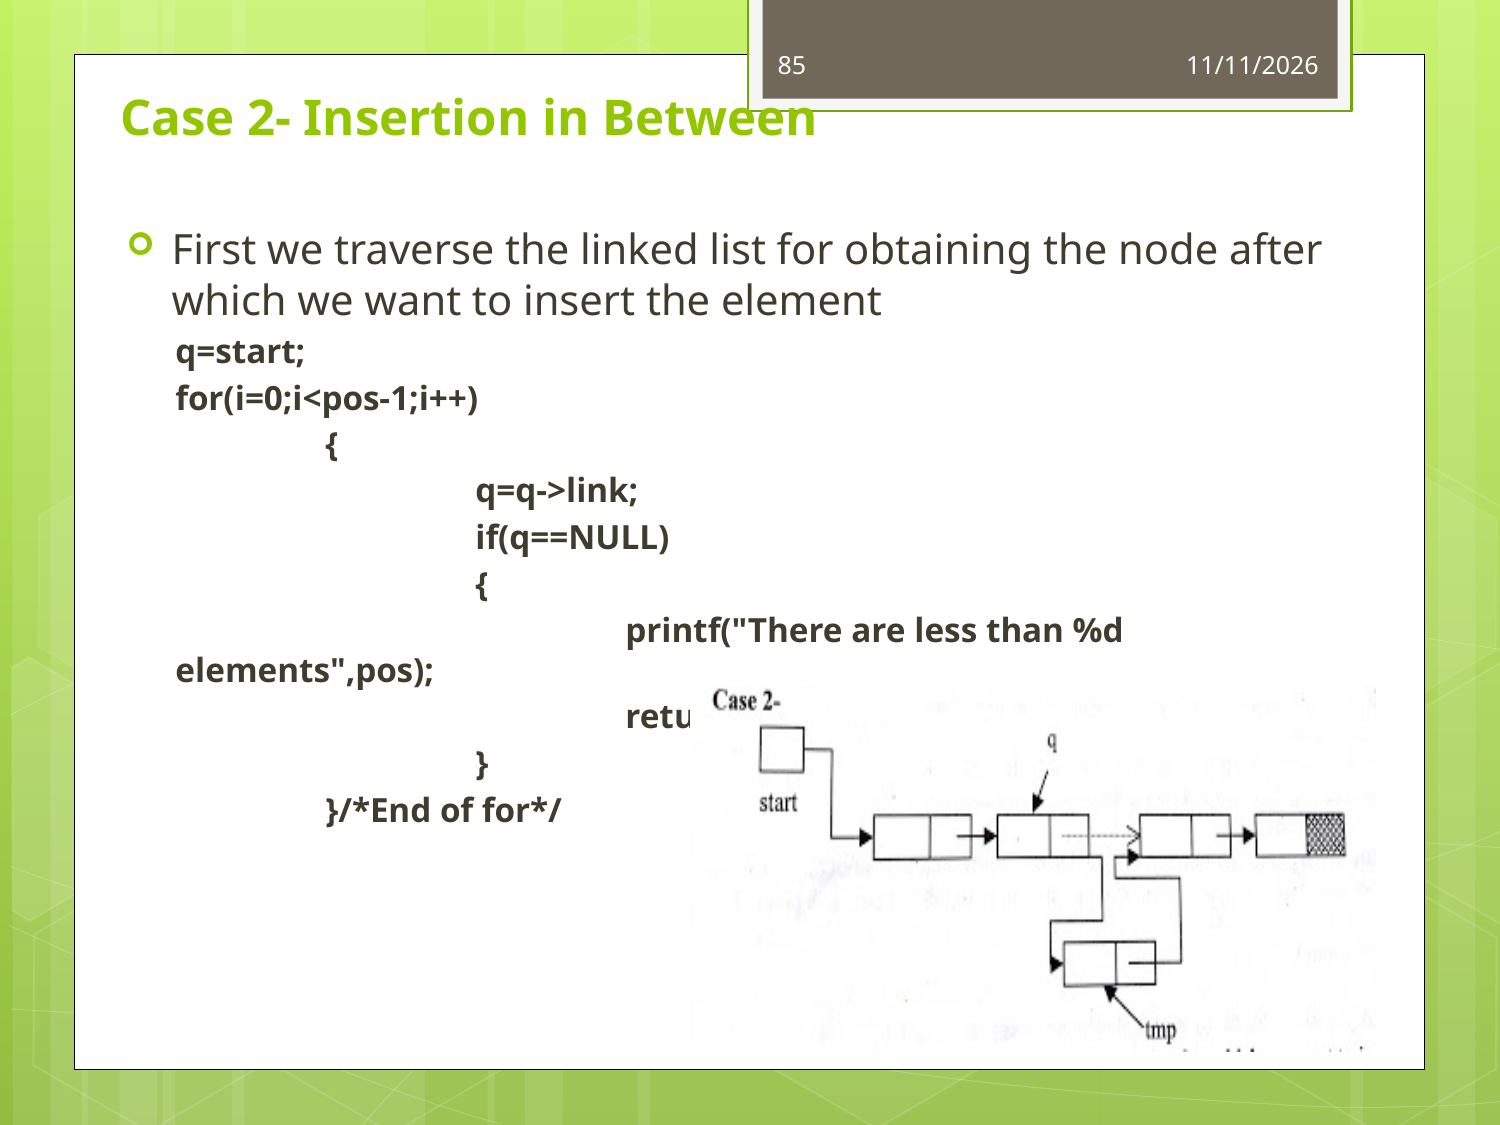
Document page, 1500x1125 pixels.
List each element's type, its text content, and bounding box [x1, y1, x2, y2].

slide_number 85 [762, 36, 982, 97]
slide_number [983, 36, 1334, 97]
list First we traverse the linked list for obtaining the node after which we want to insert the element q=start; for(i=0;i<pos-1;i++) { q=q->link; if(q==NULL) { printf("There are less than %d elements",pos); return; } }/*End of for*/ [100, 215, 1400, 988]
picture [690, 685, 1377, 1052]
title Case 2- Insertion in Between [105, 78, 1258, 154]
